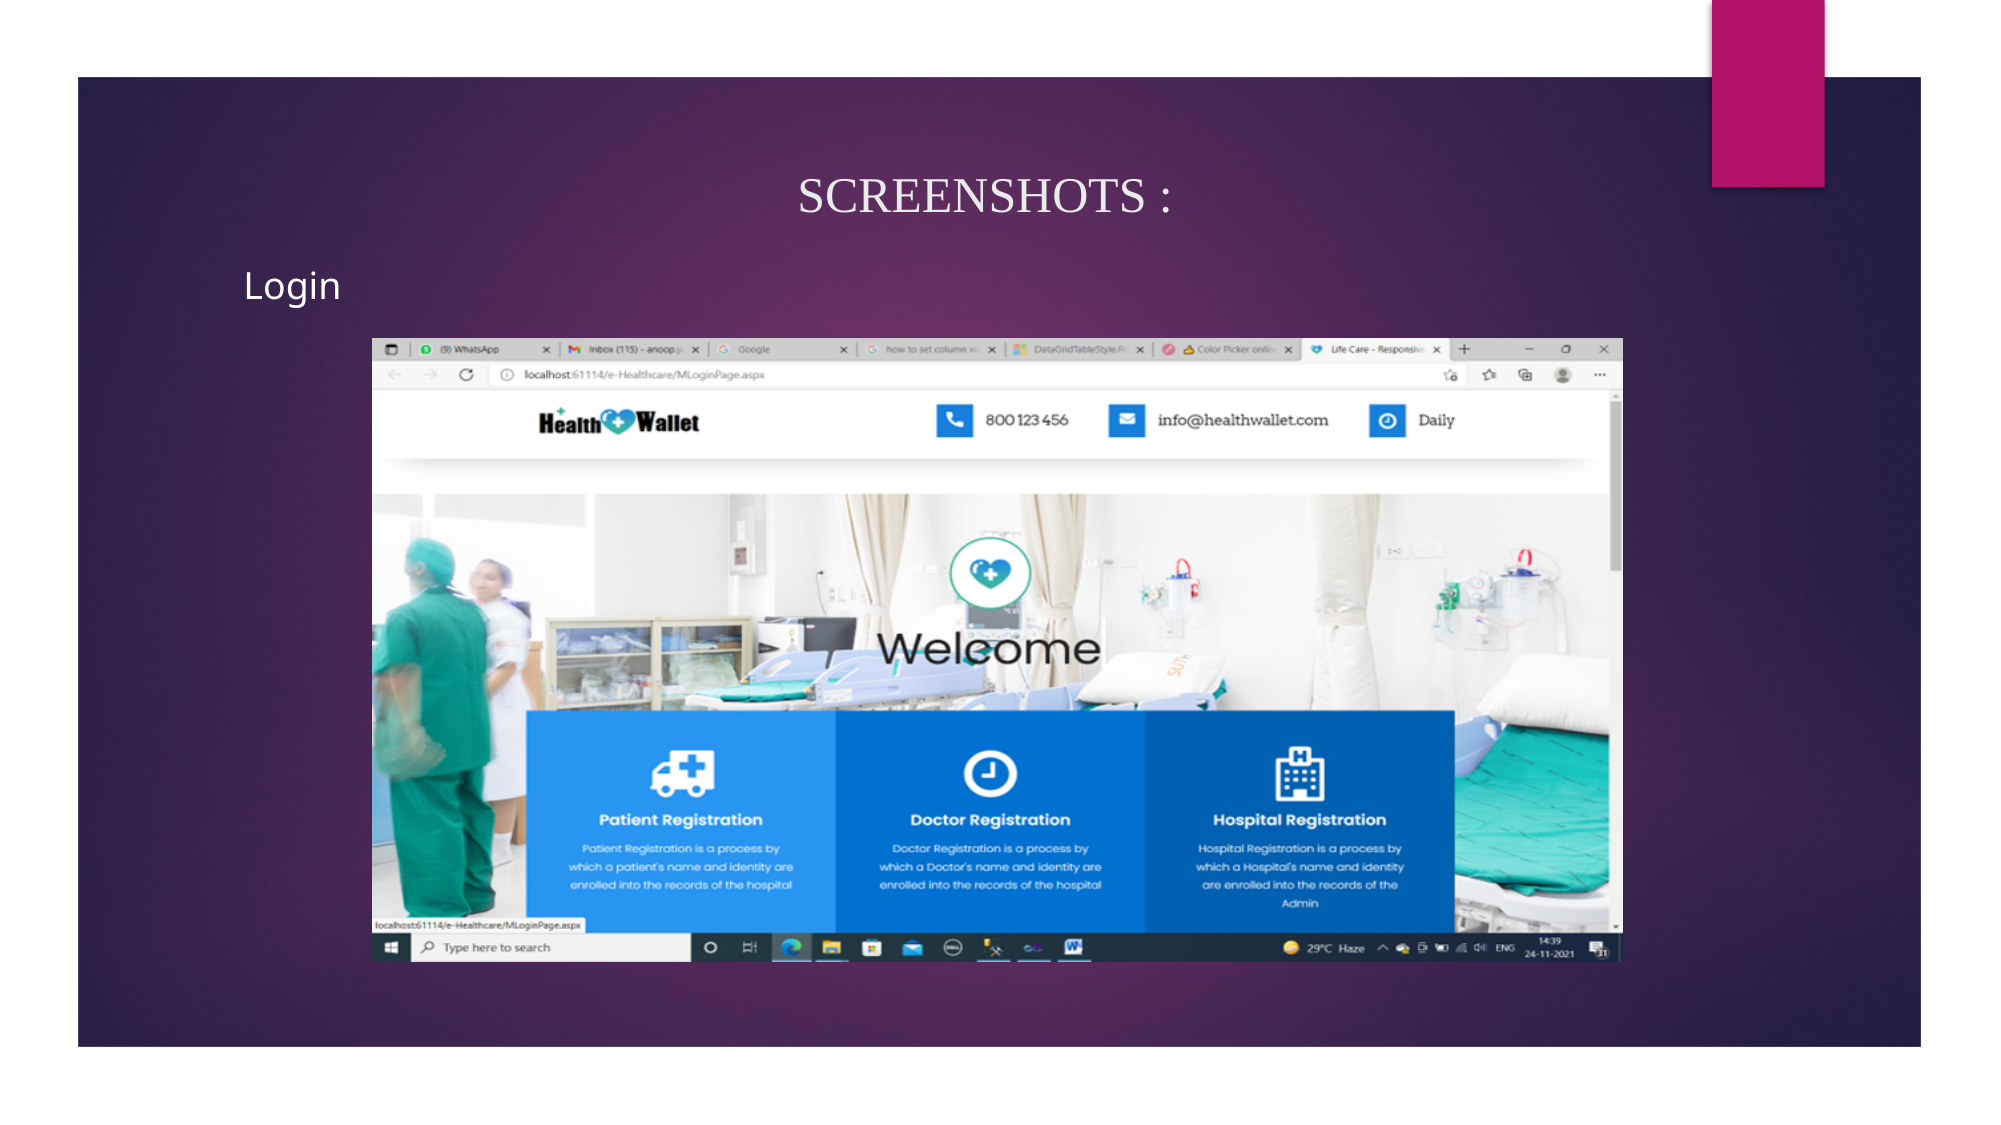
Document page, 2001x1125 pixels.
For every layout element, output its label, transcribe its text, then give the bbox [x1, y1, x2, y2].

picture [371, 337, 1623, 962]
text_box Login [228, 254, 650, 315]
title SCREENSHOTS : [758, 139, 1212, 231]
